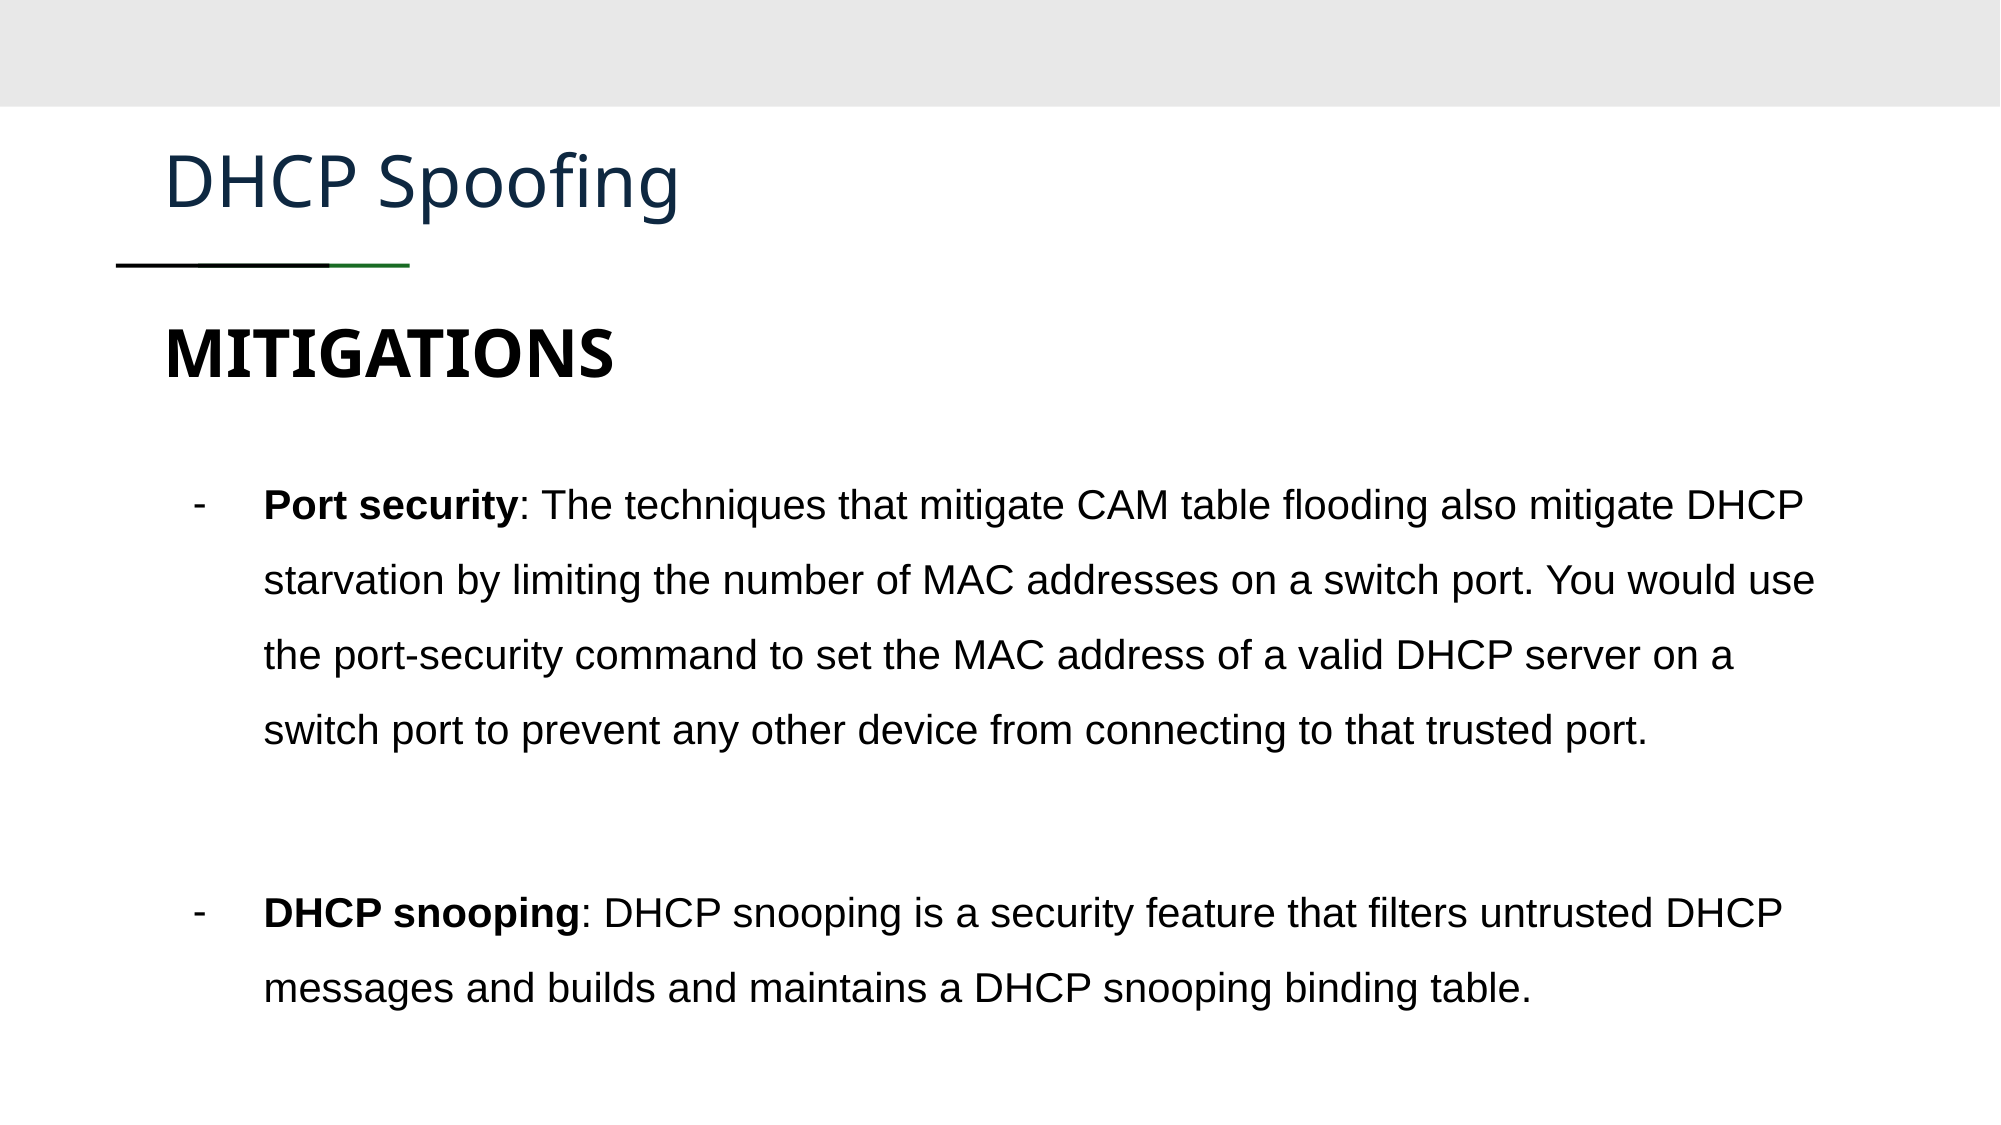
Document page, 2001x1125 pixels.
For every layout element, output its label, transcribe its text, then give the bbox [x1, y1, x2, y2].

list MITIGATIONS Port security: The techniques that mitigate CAM table flooding also mitigate DHCP starvation by limiting the number of MAC addresses on a switch port. You would use the port-security command to set the MAC address of a valid DHCP server on a switch port to prevent any other device from connecting to that trusted port. DHCP snooping: DHCP snooping is a security feature that filters untrusted DHCP messages and builds and maintains a DHCP snooping binding table. [143, 299, 1842, 1036]
title DHCP Spoofing [143, 124, 1815, 253]
